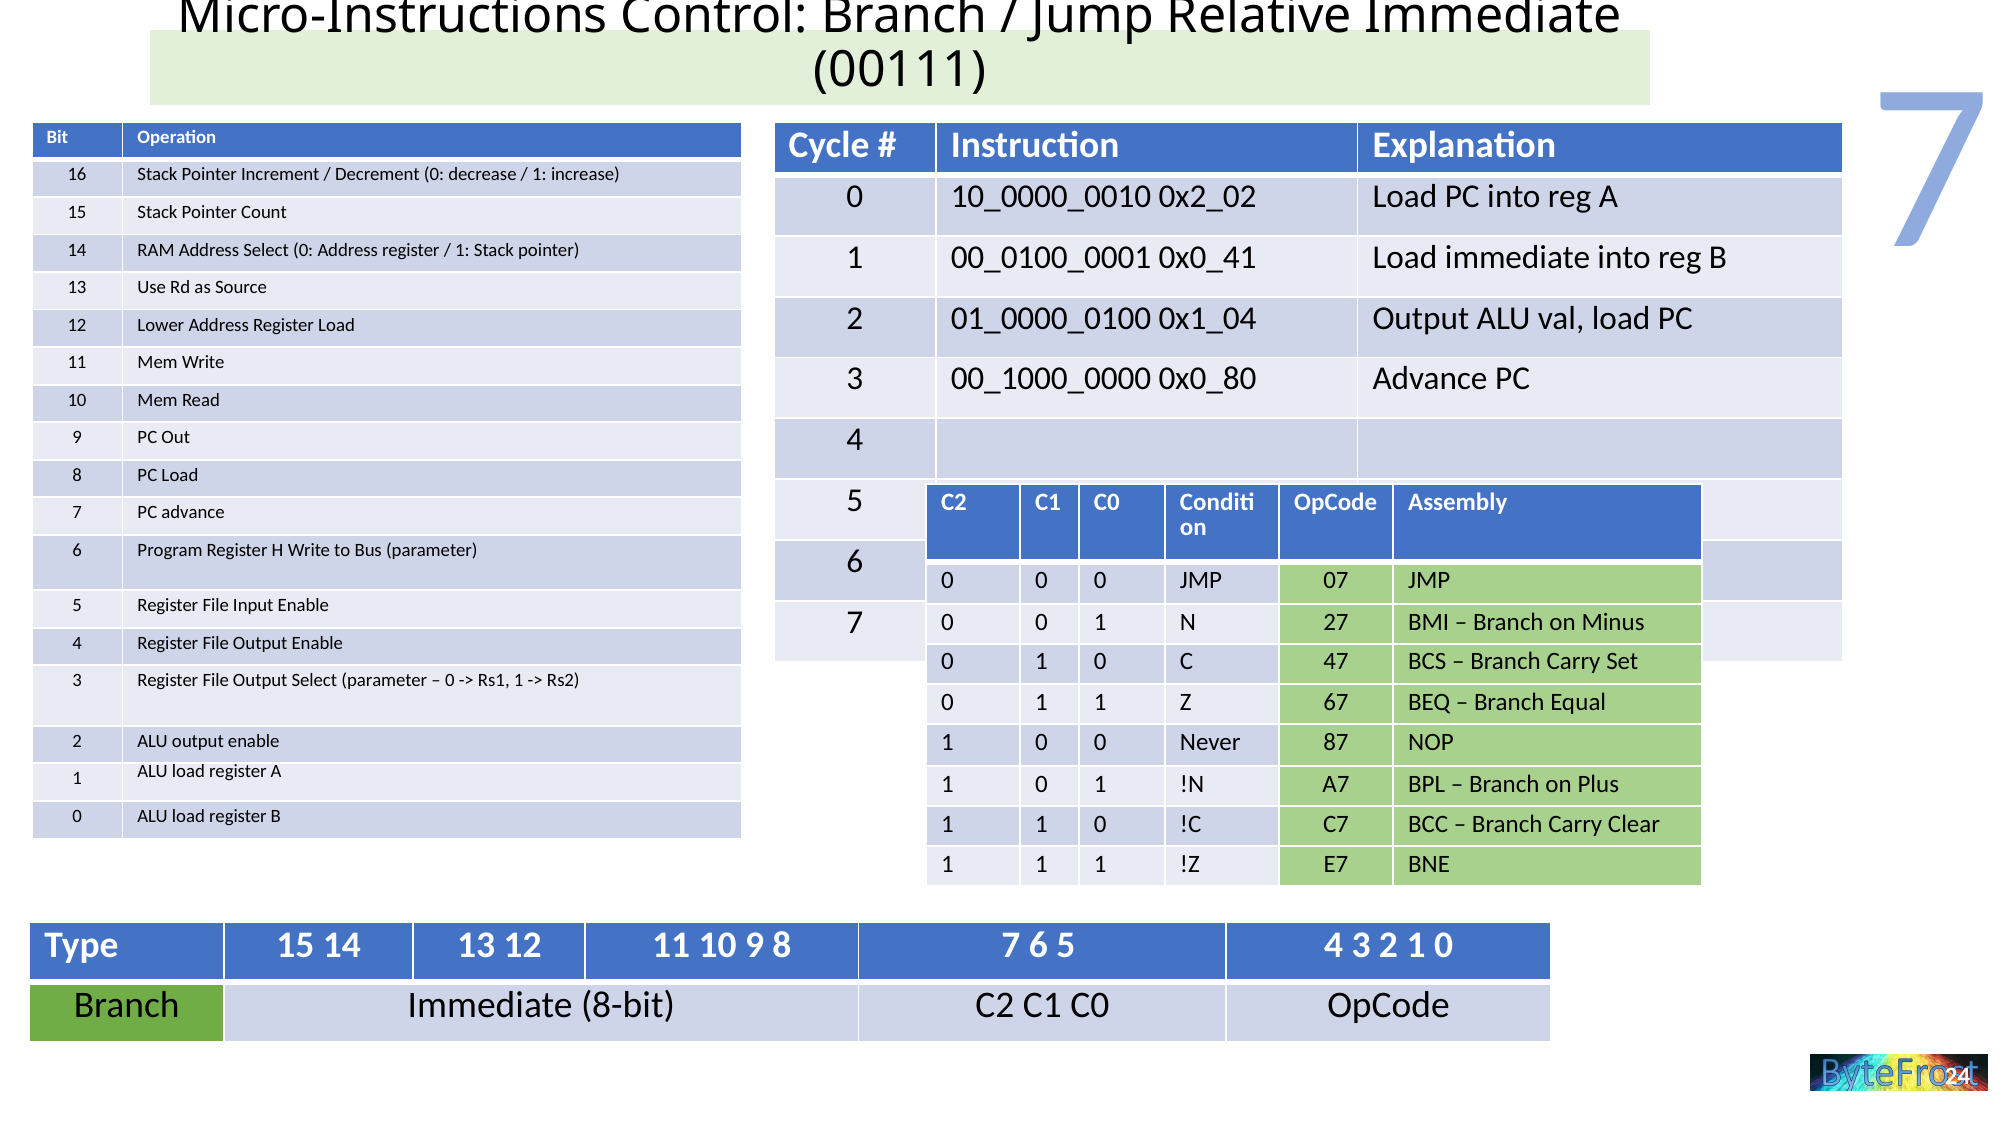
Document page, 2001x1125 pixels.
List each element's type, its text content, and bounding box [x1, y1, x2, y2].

table_cell E7 [1280, 847, 1392, 885]
table_header Type [30, 923, 223, 979]
table_cell 0 [1080, 725, 1164, 765]
picture [1810, 1054, 1988, 1091]
table_cell !N [1166, 767, 1278, 805]
table_header C1 [1021, 485, 1078, 559]
table_cell 1 [775, 237, 935, 296]
table_cell Register File Output Enable [123, 629, 741, 664]
table_cell 00_1000_0000 0x0_80 [937, 358, 1357, 417]
table_cell 6 [775, 541, 925, 600]
table_cell Advance PC [1358, 358, 1842, 417]
table_cell Branch [30, 985, 223, 1041]
table_cell 1 [1021, 685, 1078, 723]
table_cell JMP [1166, 565, 1278, 603]
table_cell Never [1166, 725, 1278, 765]
table_header Assembly [1394, 485, 1701, 559]
table_cell Register File Output Select (parameter – 0 -> Rs1, 1 -> Rs2) [123, 666, 741, 725]
table_cell 5 [33, 591, 122, 627]
table_cell ALU load register A [123, 764, 741, 800]
table_cell 4 [33, 629, 122, 664]
table_cell 7 [33, 498, 122, 534]
table_header 11 10 9 8 [586, 923, 858, 979]
table_cell [1358, 480, 1842, 539]
table_header Explanation [1358, 123, 1842, 172]
table_cell 1 [1080, 767, 1164, 805]
table_cell 2 [33, 727, 122, 762]
table_cell C7 [1280, 807, 1392, 845]
table_cell 0 [1021, 725, 1078, 765]
table_cell 1 [927, 725, 1019, 765]
table_cell [1703, 541, 1842, 600]
table_cell [1358, 419, 1842, 478]
table_cell 1 [33, 764, 122, 800]
table_cell 10 [33, 386, 122, 421]
table_cell 00_0100_0001 0x0_41 [937, 237, 1357, 296]
table_cell PC Load [123, 461, 741, 496]
table_cell 4 [775, 419, 935, 478]
table_cell PC advance [123, 498, 741, 534]
table_cell BMI – Branch on Minus [1394, 605, 1701, 643]
table_cell 1 [1021, 807, 1078, 845]
table_cell NOP [1394, 725, 1701, 765]
table_cell 12 [33, 310, 122, 346]
table_cell 3 [775, 358, 935, 417]
table_cell 0 [1021, 565, 1078, 603]
text_box 7 [1855, 0, 2000, 303]
table_cell 47 [1280, 645, 1392, 683]
table_cell BNE [1394, 847, 1701, 885]
table_cell Register File Input Enable [123, 591, 741, 627]
table_cell 1 [1080, 685, 1164, 723]
table_cell 11 [33, 348, 122, 384]
table_header Instruction [937, 123, 1357, 172]
table_cell !Z [1166, 847, 1278, 885]
table_cell 0 [927, 685, 1019, 723]
title Micro-Instructions Control: Branch / Jump Relative Immediate (00111) [150, 29, 1650, 105]
table_cell BCS – Branch Carry Set [1394, 645, 1701, 683]
table_cell RAM Address Select (0: Address register / 1: Stack pointer) [123, 235, 741, 271]
table_header Cycle # [775, 123, 935, 172]
table_cell Mem Read [123, 386, 741, 421]
table_cell 16 [33, 162, 122, 196]
table_cell 8 [33, 461, 122, 496]
table_header Operation [123, 123, 741, 157]
table_cell BCC – Branch Carry Clear [1394, 807, 1701, 845]
text_box 24 [1535, 1044, 1986, 1105]
table_cell 1 [1021, 645, 1078, 683]
table_cell !C [1166, 807, 1278, 845]
table_cell 3 [33, 666, 122, 725]
table_cell PC Out [123, 423, 741, 459]
table_cell 0 [33, 802, 122, 838]
table_header 15 14 [225, 923, 412, 979]
table_cell 10_0000_0010 0x2_02 [937, 178, 1357, 235]
table_header 13 12 [414, 923, 584, 979]
table_cell Lower Address Register Load [123, 310, 741, 346]
table_cell 0 [1021, 767, 1078, 805]
table_cell Load immediate into reg B [1358, 237, 1842, 296]
table_cell 0 [1080, 565, 1164, 603]
table_cell N [1166, 605, 1278, 643]
table_cell Mem Write [123, 348, 741, 384]
table_cell Output ALU val, load PC [1358, 298, 1842, 357]
table_cell 13 [33, 273, 122, 309]
table_cell Immediate (8-bit) [225, 985, 858, 1041]
table_cell 14 [33, 235, 122, 271]
table_cell 0 [1021, 605, 1078, 643]
table_cell [1703, 602, 1842, 661]
table_cell C2 C1 C0 [859, 985, 1225, 1041]
table_header OpCode [1280, 485, 1392, 559]
table_cell 1 [1080, 605, 1164, 643]
table_cell Program Register H Write to Bus (parameter) [123, 536, 741, 589]
table_cell Stack Pointer Increment / Decrement (0: decrease / 1: increase) [123, 162, 741, 196]
table_cell 15 [33, 198, 122, 234]
table_cell JMP [1394, 565, 1701, 603]
table_cell BEQ – Branch Equal [1394, 685, 1701, 723]
table_header C2 [927, 485, 1019, 559]
table_cell BPL – Branch on Plus [1394, 767, 1701, 805]
table_cell Load PC into reg A [1358, 178, 1842, 235]
table_cell 2 [775, 298, 935, 357]
table_cell Stack Pointer Count [123, 198, 741, 234]
table_cell Use Rd as Source [123, 273, 741, 309]
table_cell [937, 419, 1357, 478]
table_cell ALU load register B [123, 802, 741, 838]
table_cell 0 [927, 605, 1019, 643]
table_cell C [1166, 645, 1278, 683]
table_cell 1 [1080, 847, 1164, 885]
table_cell 27 [1280, 605, 1392, 643]
table_cell 0 [927, 565, 1019, 603]
table_cell ALU output enable [123, 727, 741, 762]
table_header C0 [1080, 485, 1164, 559]
table_cell 0 [927, 645, 1019, 683]
table_cell A7 [1280, 767, 1392, 805]
table_header Condition [1166, 485, 1278, 559]
table_cell 87 [1280, 725, 1392, 765]
table_cell 7 [775, 602, 925, 661]
table_header 7 6 5 [859, 923, 1225, 979]
table_cell 6 [33, 536, 122, 589]
table_header Bit [33, 123, 122, 157]
table_cell Z [1166, 685, 1278, 723]
table_cell 07 [1280, 565, 1392, 603]
table_cell 1 [927, 847, 1019, 885]
table_header 4 3 2 1 0 [1227, 923, 1550, 979]
table_cell 5 [775, 480, 935, 539]
table_cell 01_0000_0100 0x1_04 [937, 298, 1357, 357]
table_cell 0 [775, 178, 935, 235]
table_cell 1 [927, 807, 1019, 845]
table_cell 0 [1080, 807, 1164, 845]
table_cell 0 [1080, 645, 1164, 683]
table_cell OpCode [1227, 985, 1550, 1041]
table_cell 1 [1021, 847, 1078, 885]
table_cell 1 [927, 767, 1019, 805]
table_cell 9 [33, 423, 122, 459]
table_cell 67 [1280, 685, 1392, 723]
